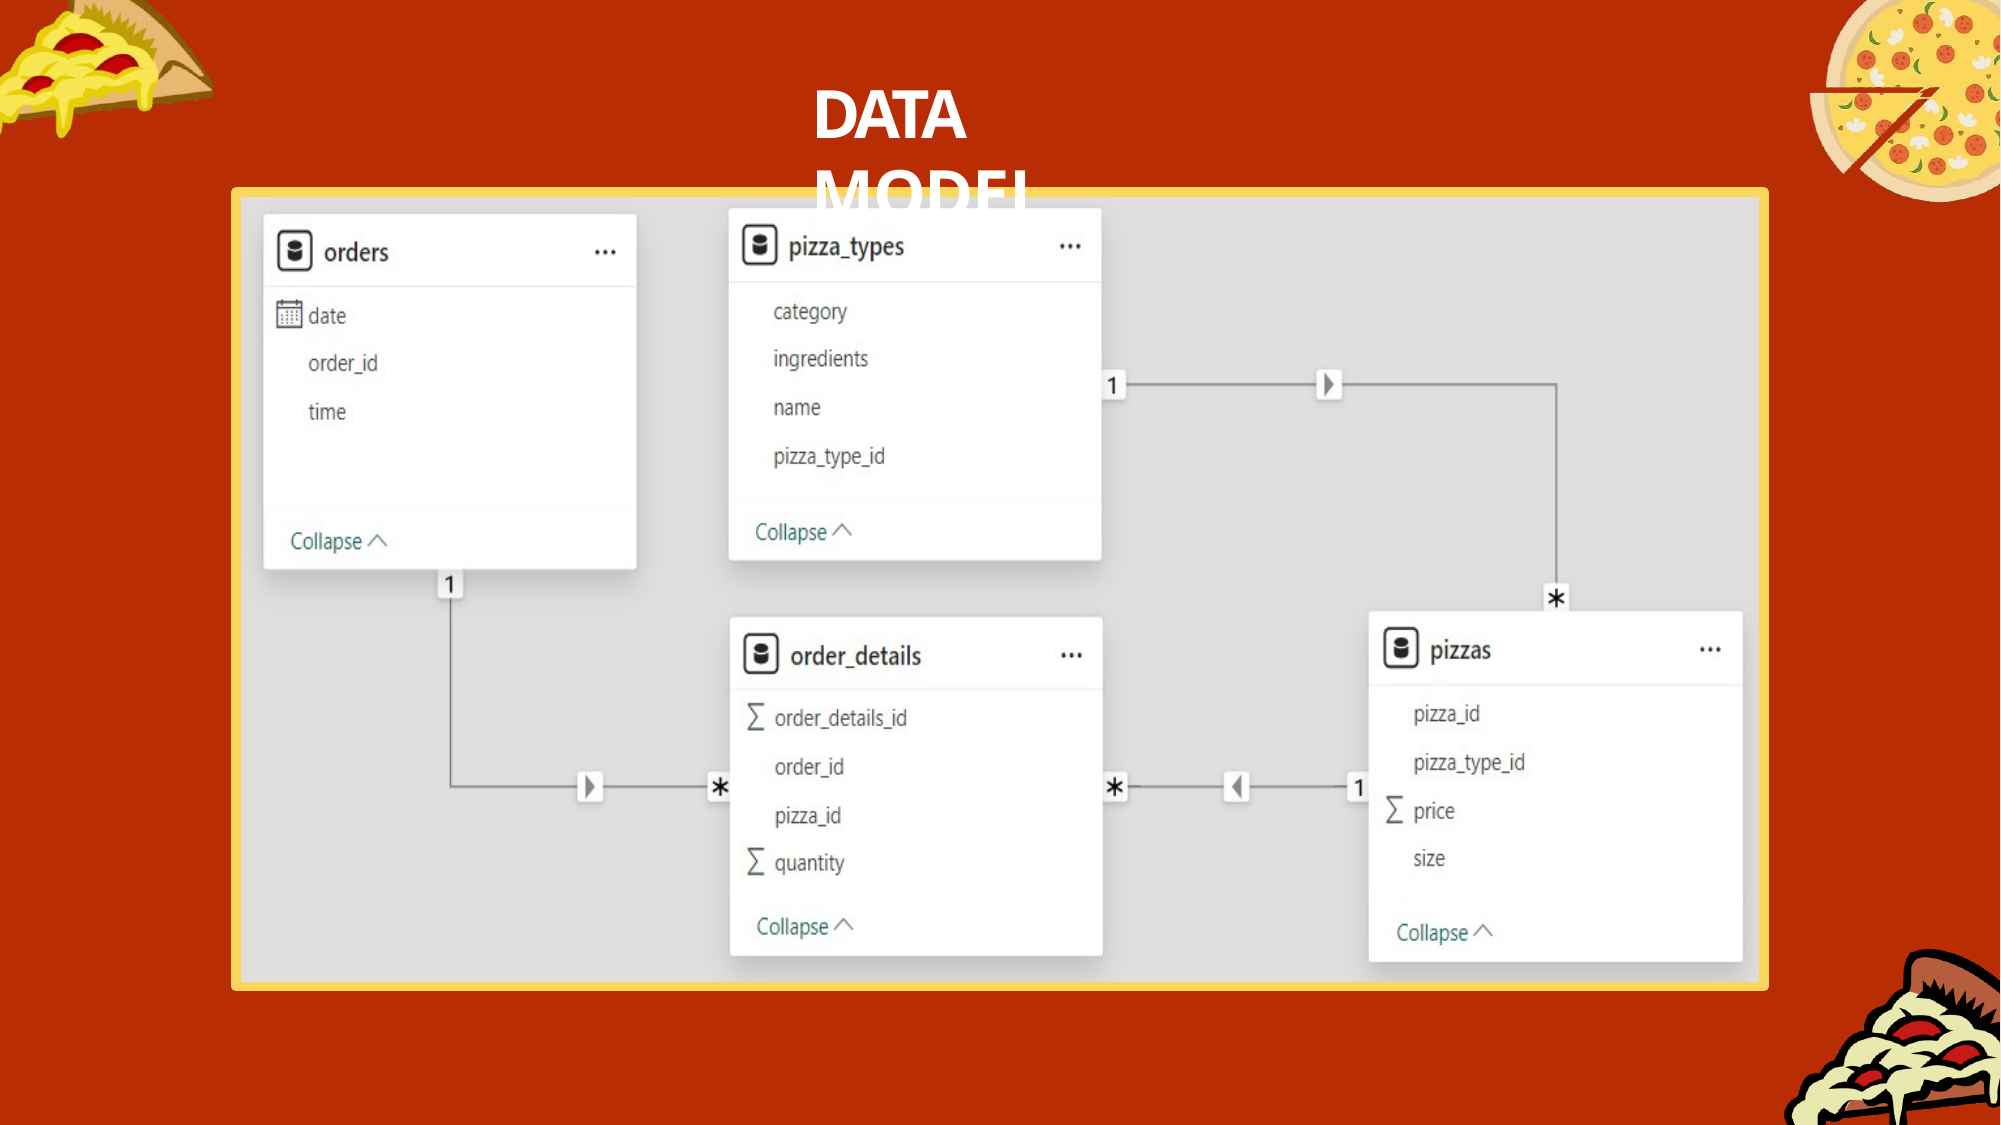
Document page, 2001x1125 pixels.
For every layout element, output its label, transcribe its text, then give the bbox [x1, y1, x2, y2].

picture [1784, 949, 2000, 1125]
picture [1805, 0, 2000, 215]
title DATA MODEL [809, 69, 1191, 185]
picture [0, 0, 214, 179]
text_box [231, 187, 1769, 992]
